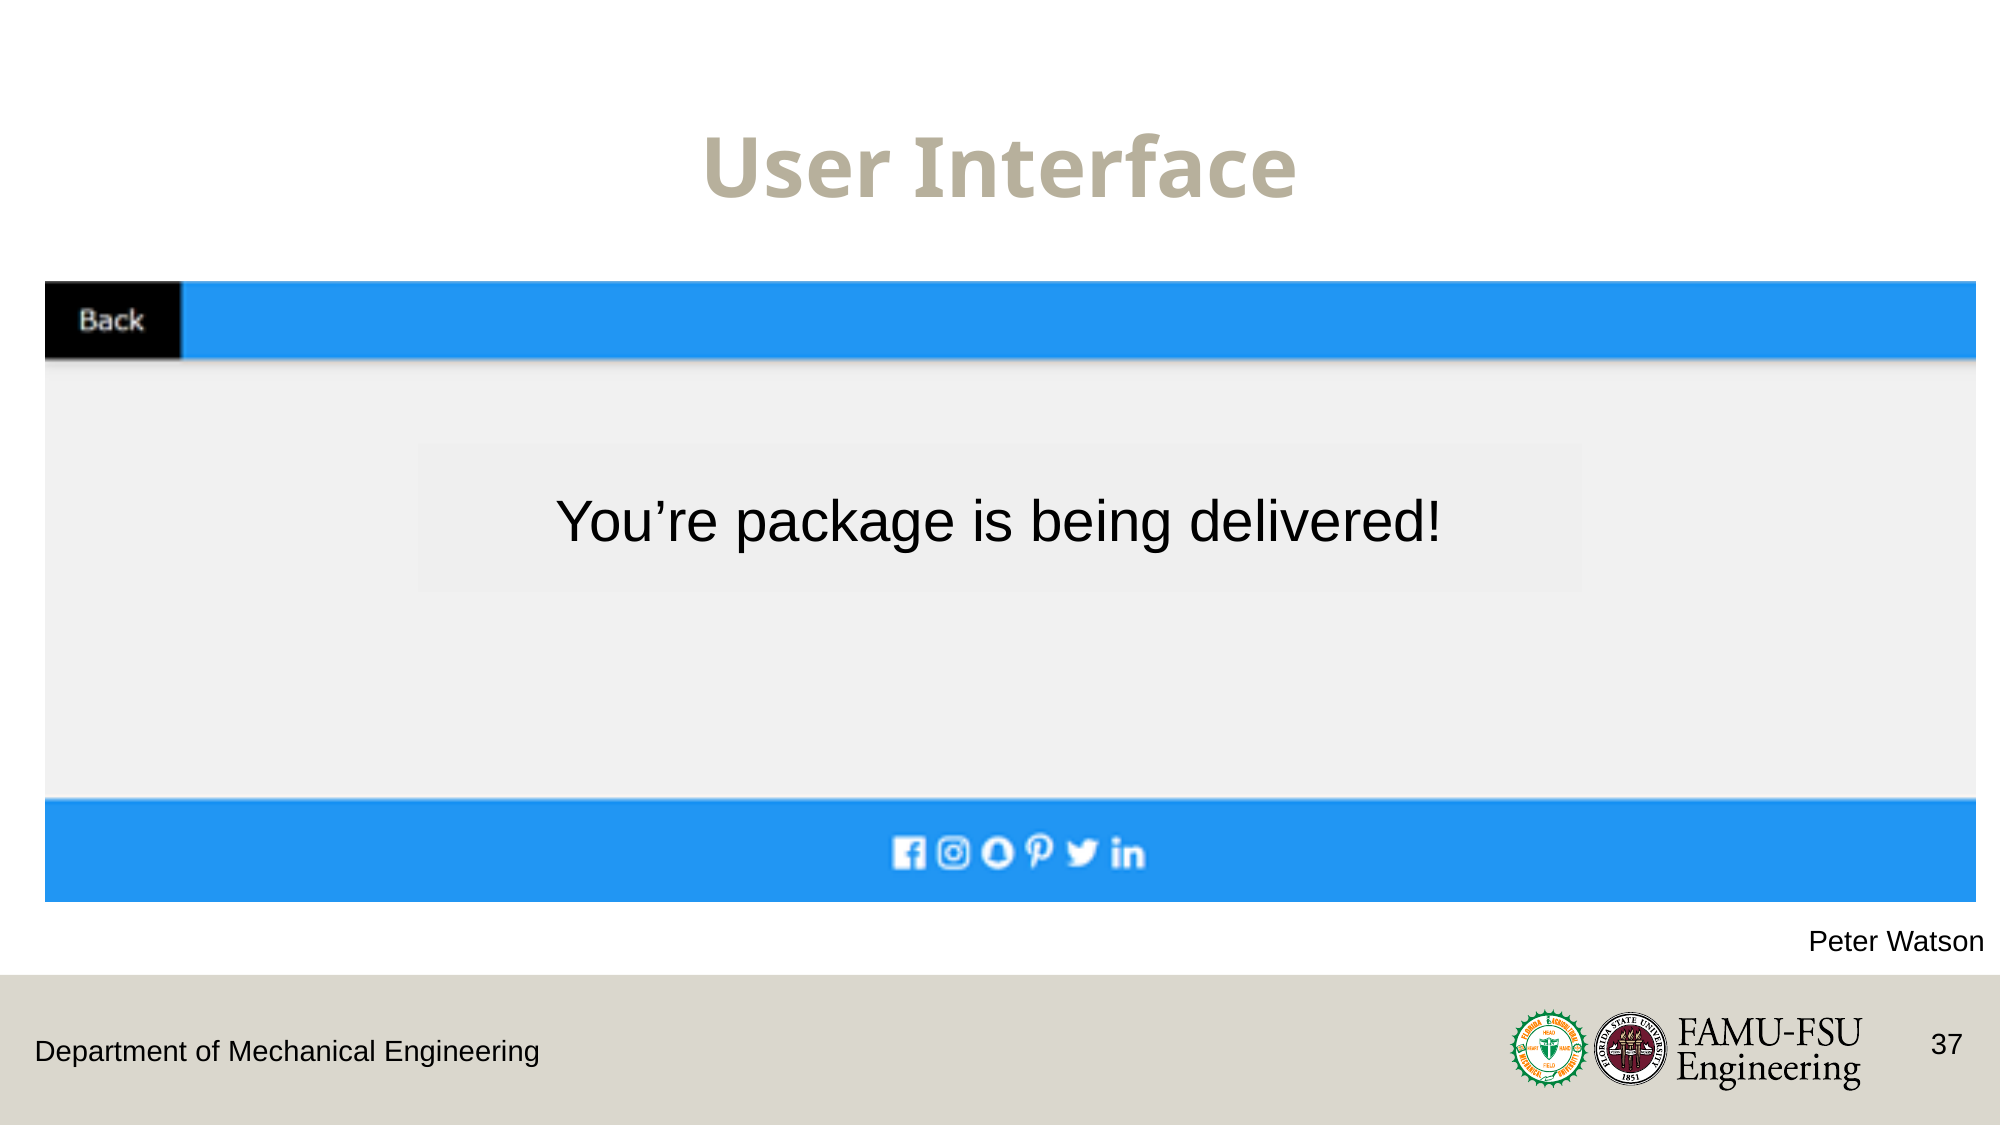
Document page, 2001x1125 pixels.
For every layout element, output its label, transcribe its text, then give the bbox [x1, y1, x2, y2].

title User Interface [137, 59, 1863, 224]
text_box Peter Watson [1324, 914, 2000, 975]
picture [45, 281, 1976, 902]
slide_number 37 [1862, 1017, 1978, 1078]
